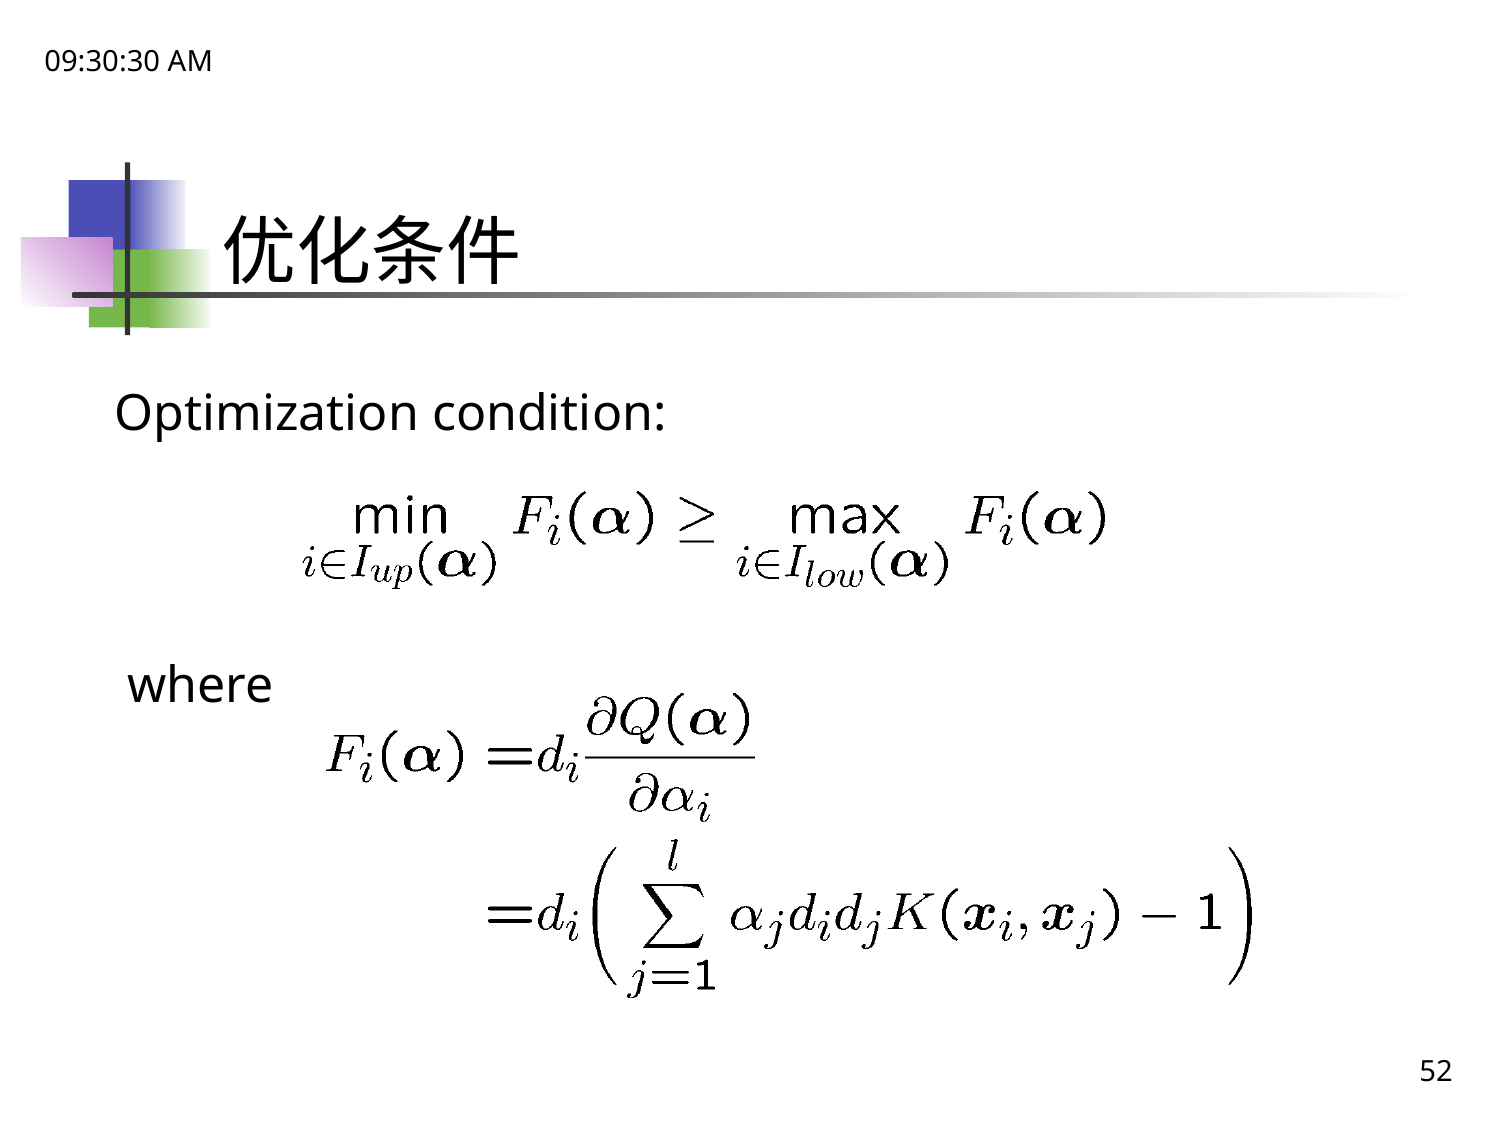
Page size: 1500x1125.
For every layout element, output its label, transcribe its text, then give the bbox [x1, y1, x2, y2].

text_box Optimization condition: [100, 373, 762, 449]
text_box where [112, 645, 506, 720]
slide_number 52 [1155, 1024, 1468, 1100]
picture [300, 491, 1105, 590]
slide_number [29, 15, 342, 90]
text_box 优化条件 [206, 196, 1282, 302]
picture [324, 693, 1253, 1000]
